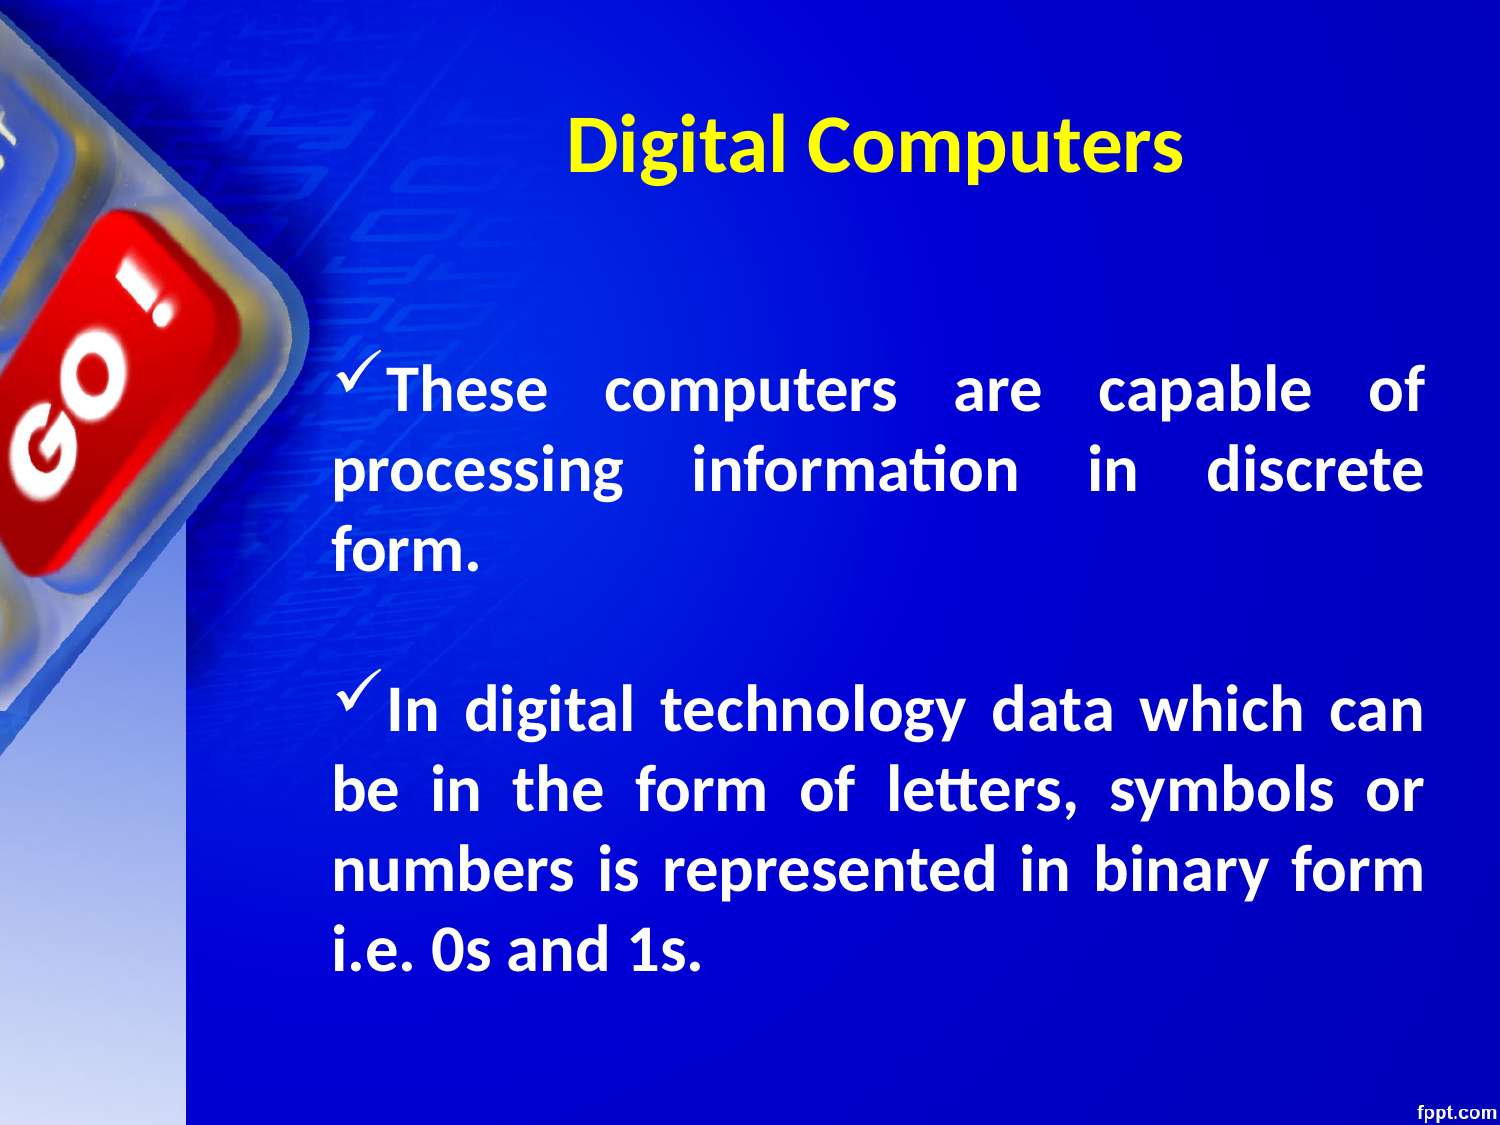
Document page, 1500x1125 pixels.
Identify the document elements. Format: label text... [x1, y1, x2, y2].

text_box These computers are capable of processing information in discrete form. In digital technology data which can be in the form of letters, symbols or numbers is represented in binary form i.e. 0s and 1s. [316, 257, 1442, 993]
picture [0, 0, 1500, 1125]
title Digital Computers [300, 45, 1452, 233]
